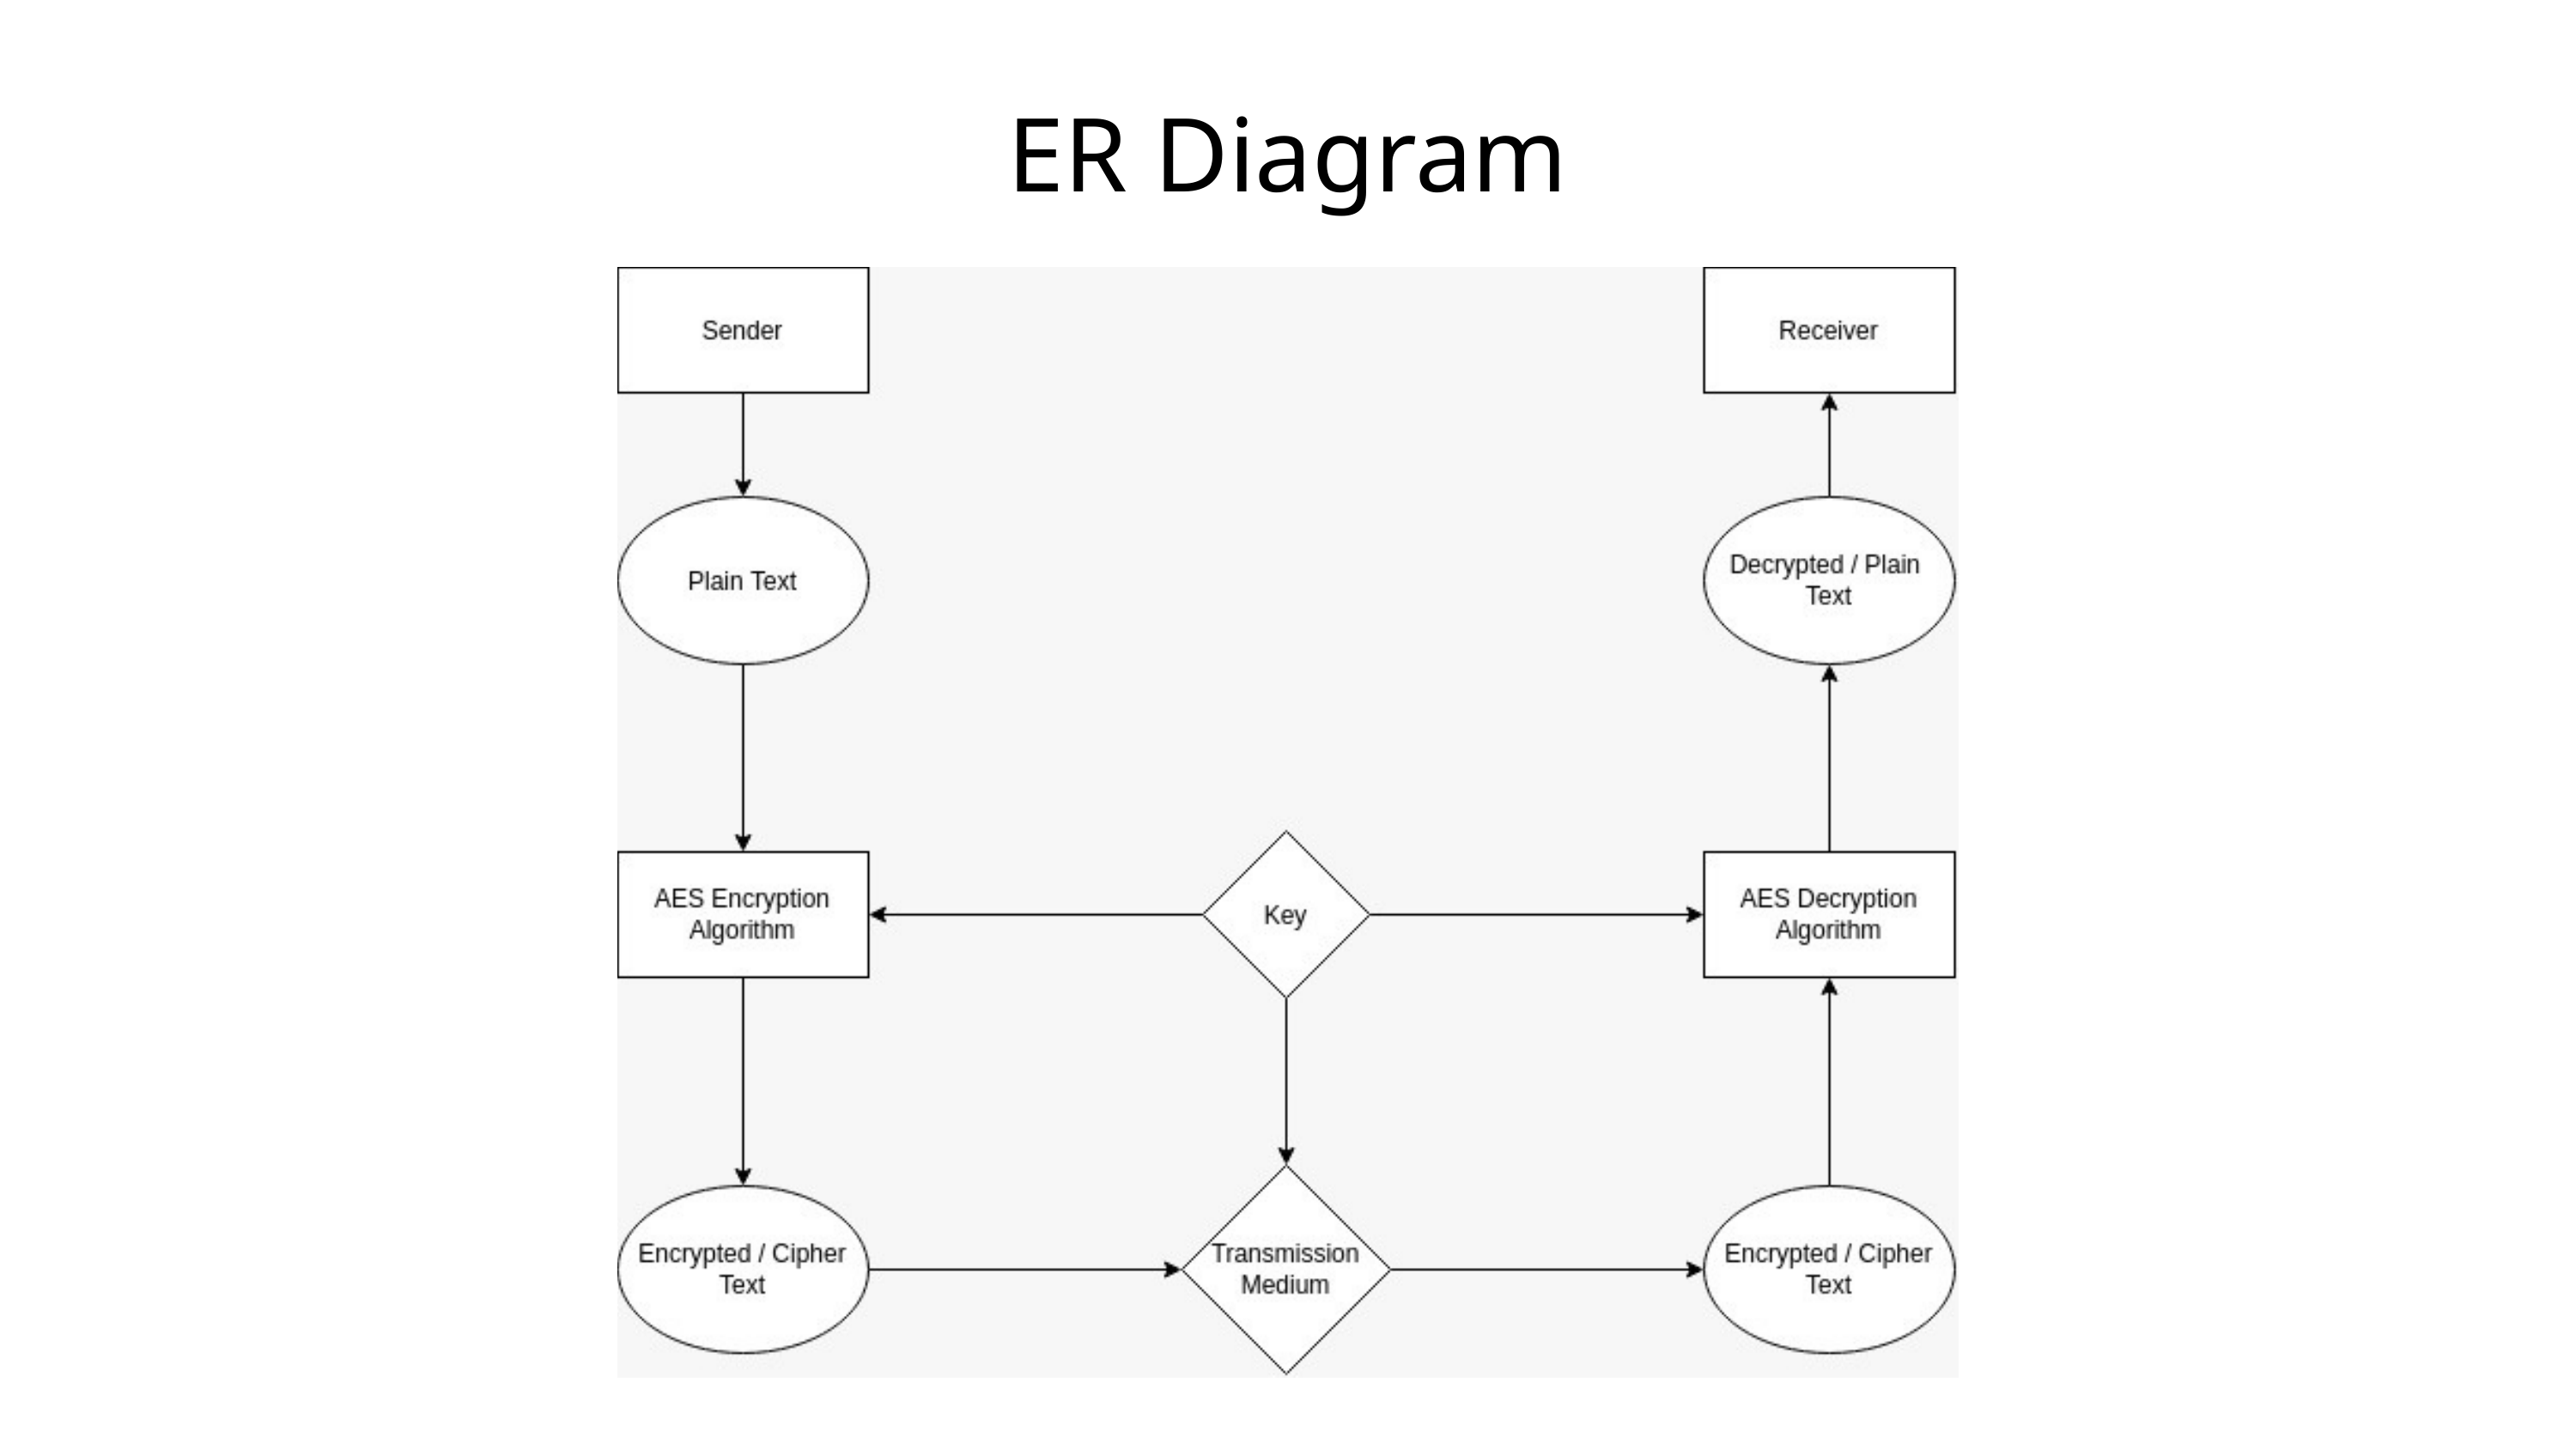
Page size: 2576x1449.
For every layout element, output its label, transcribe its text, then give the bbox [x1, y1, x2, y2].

text_box ER Diagram [823, 69, 1753, 212]
picture [617, 267, 1959, 1378]
